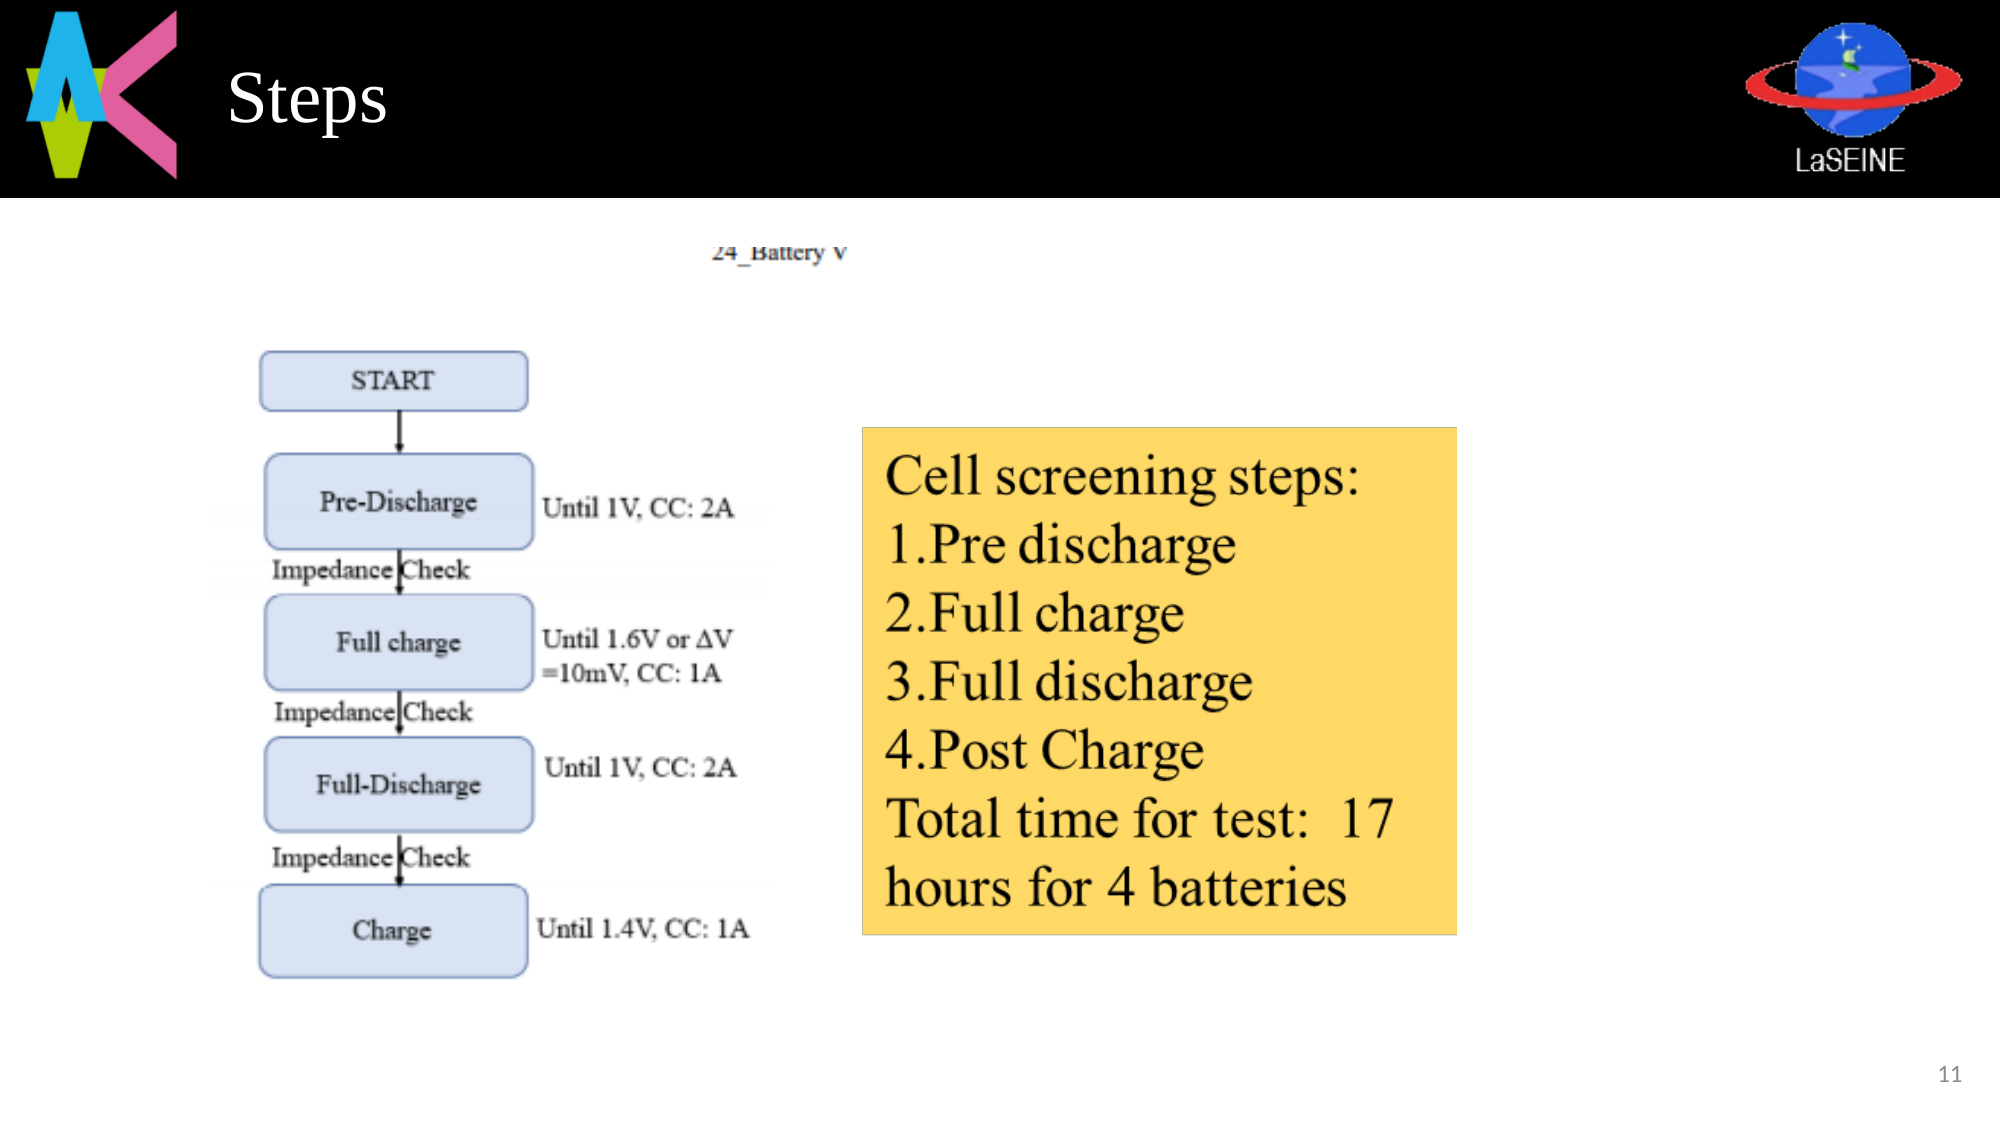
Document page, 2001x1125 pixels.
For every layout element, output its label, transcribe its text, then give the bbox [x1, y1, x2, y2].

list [26, 10, 185, 188]
text_box [1789, 0, 2000, 198]
slide_number 11 [1527, 1042, 1978, 1103]
text_box [0, 0, 211, 198]
picture [128, 246, 847, 993]
picture [1736, 11, 1973, 190]
title Steps [211, 0, 1789, 198]
picture [849, 420, 1457, 955]
